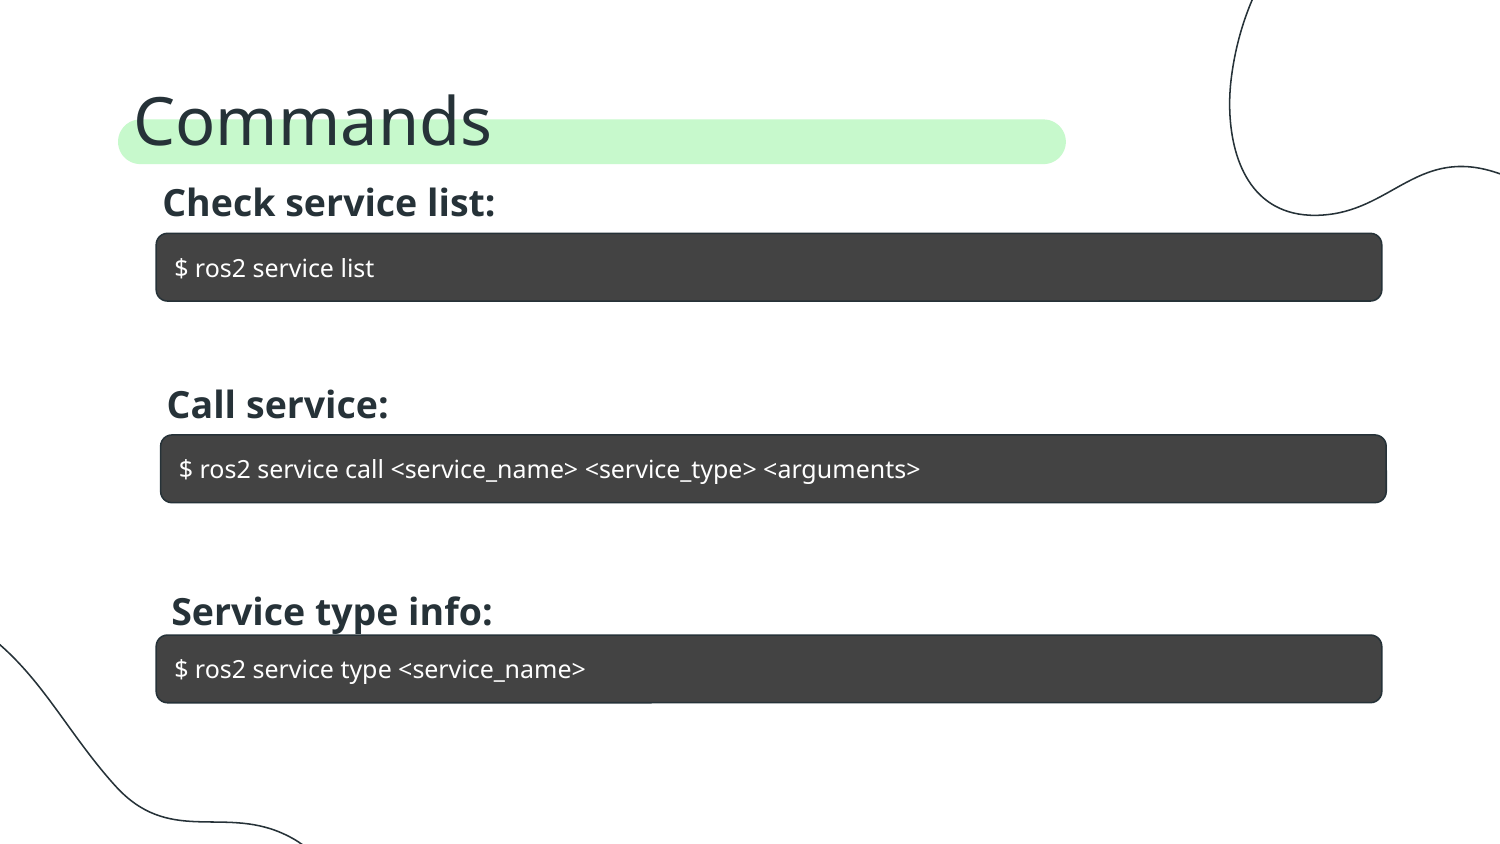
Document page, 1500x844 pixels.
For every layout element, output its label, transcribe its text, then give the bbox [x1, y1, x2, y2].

text_box Call service: [151, 365, 1092, 435]
text_box $ ros2 service call <service_name> <service_type> <arguments> [160, 434, 1387, 503]
text_box $ ros2 service list [156, 233, 1382, 302]
text_box Service type info: [156, 573, 1096, 642]
title Commands [118, 63, 1382, 165]
text_box $ ros2 service type <service_name> [156, 635, 1382, 703]
text_box Check service list: [147, 164, 1087, 234]
